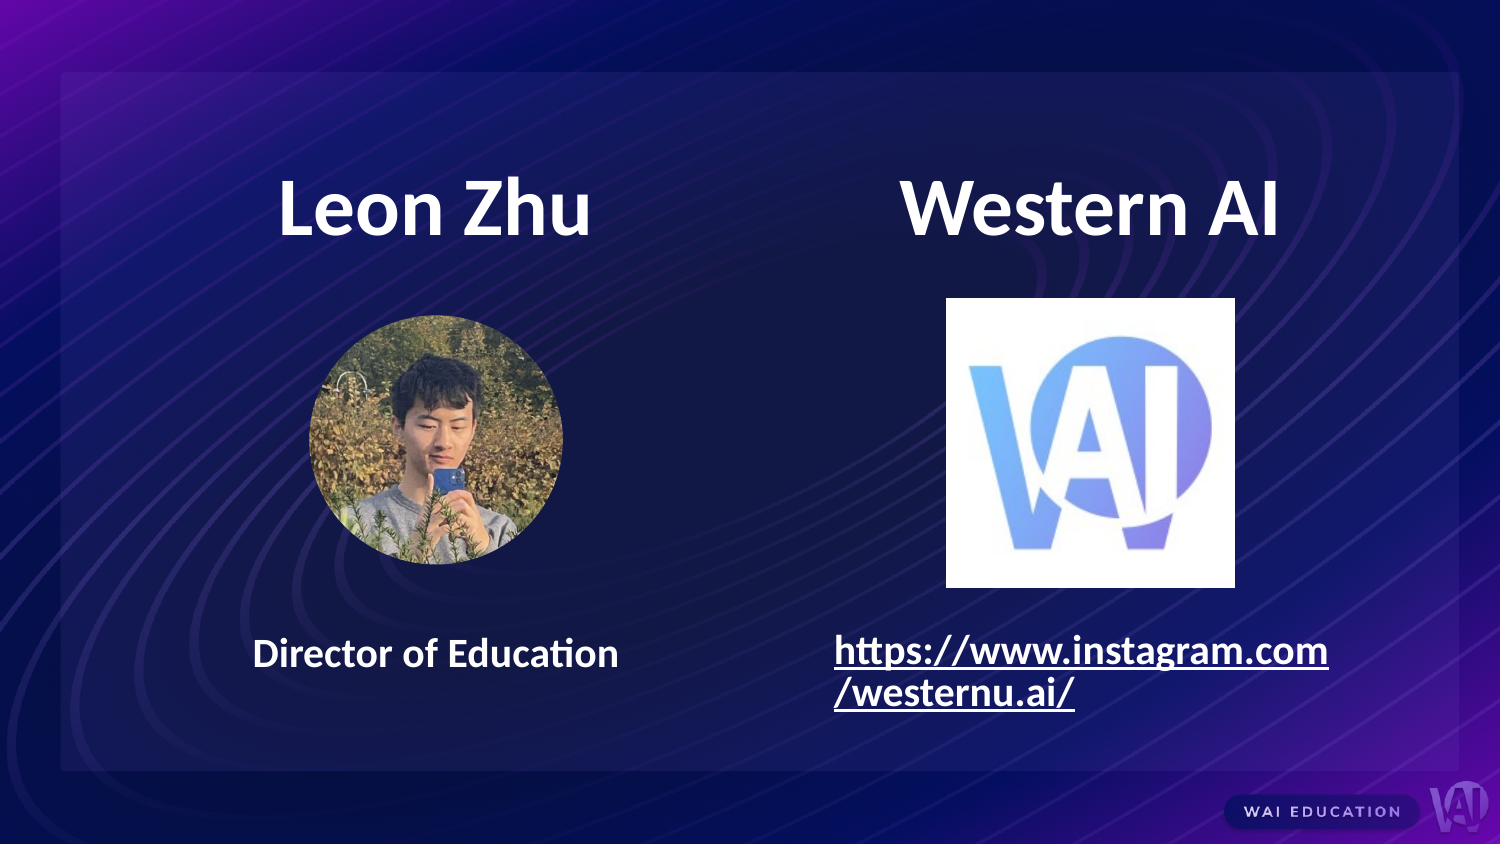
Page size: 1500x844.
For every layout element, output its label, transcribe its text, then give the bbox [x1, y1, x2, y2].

text_box Director of Education [189, 610, 683, 691]
text_box Western AI [853, 137, 1346, 268]
text_box Leon Zhu [252, 137, 620, 268]
picture [0, 0, 1500, 844]
text_box [997, 282, 1383, 346]
text_box https://www.instagram.com/westernu.ai/ [818, 607, 1362, 738]
